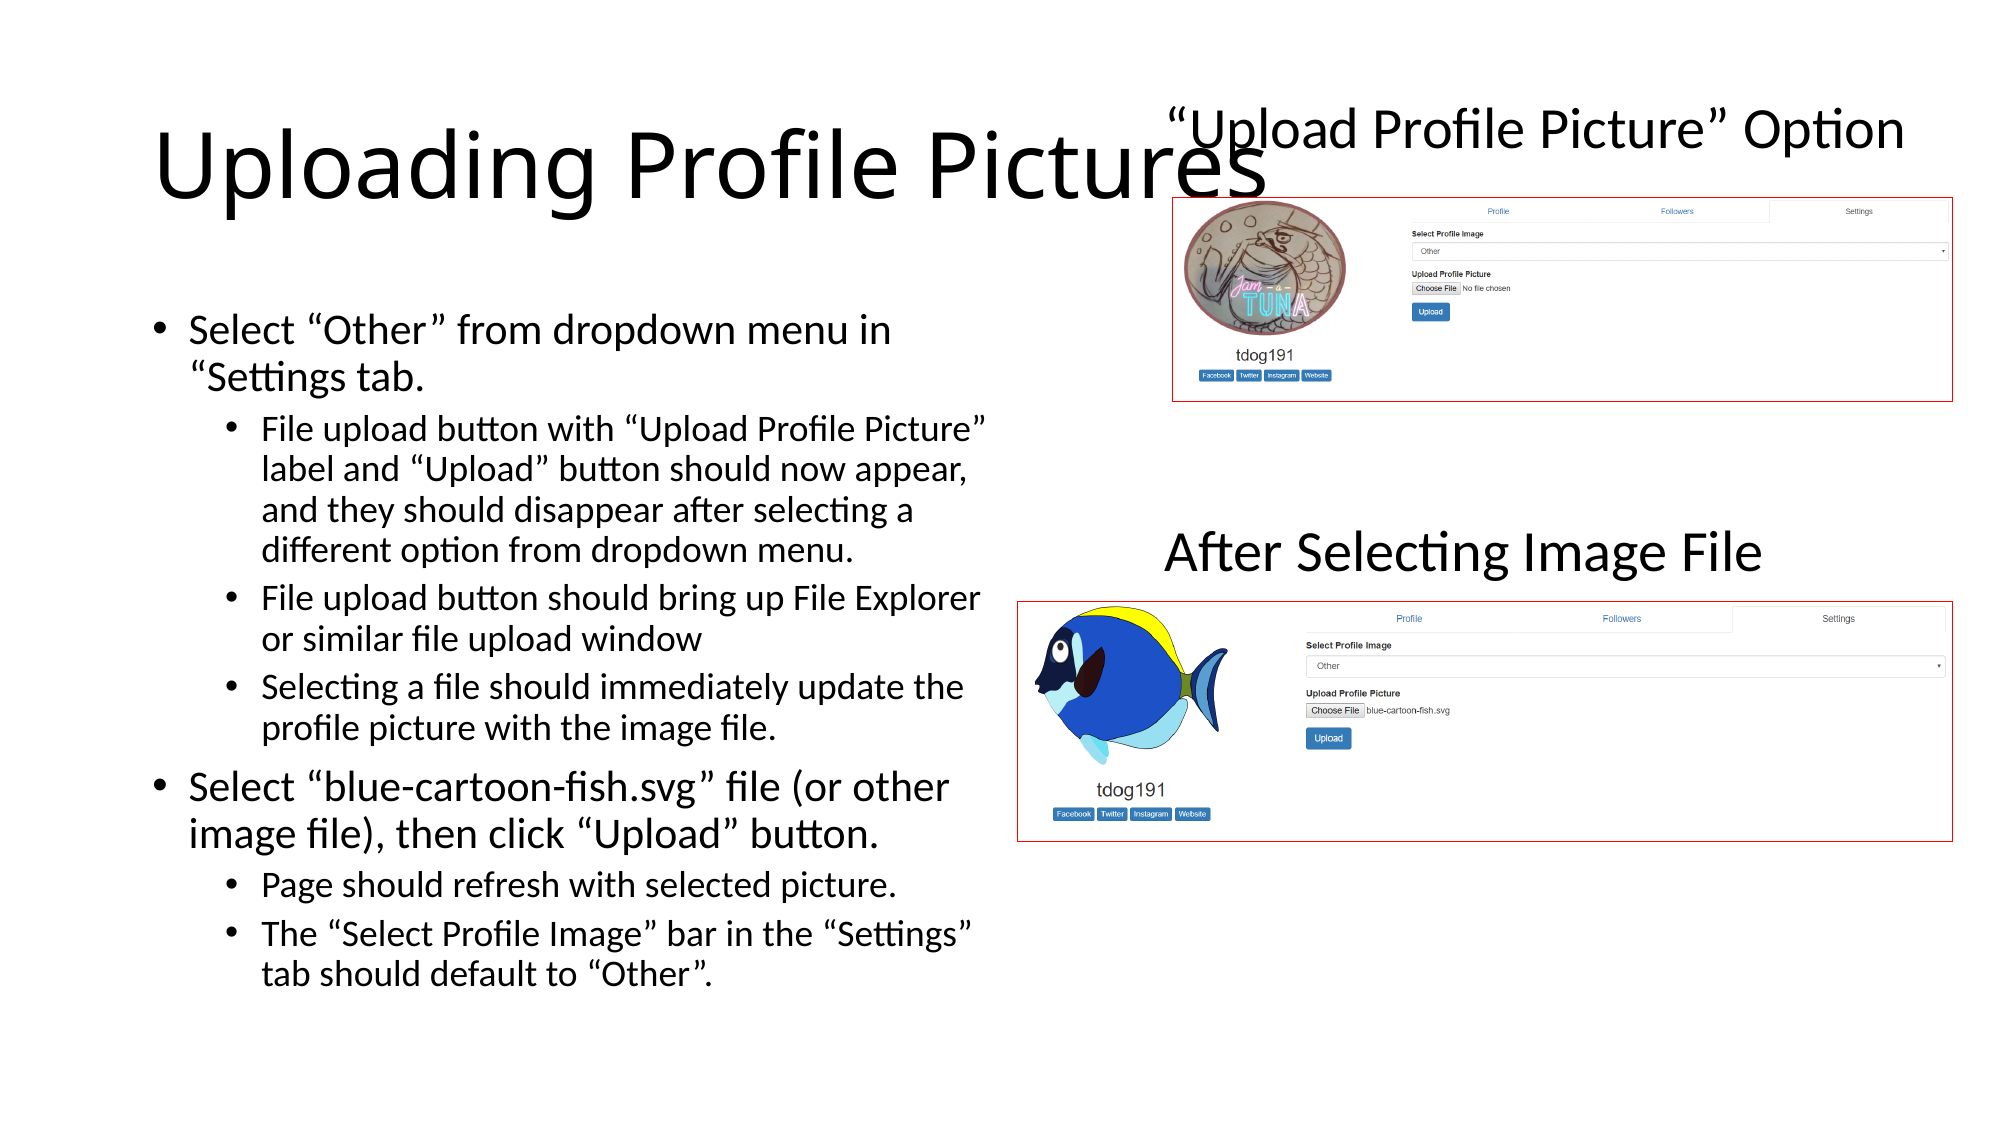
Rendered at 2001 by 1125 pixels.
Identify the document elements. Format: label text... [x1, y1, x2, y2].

title Uploading Profile Pictures [137, 59, 1863, 278]
text_box After Selecting Image File [1150, 505, 1953, 591]
picture [1172, 197, 1953, 402]
picture [1017, 601, 1953, 842]
list Select “Other” from dropdown menu in “Settings tab. File upload button with “Upload Profile Picture” label and “Upload” button should now appear, and they should disappear after selecting a different option from dropdown menu. File upload button should bring up File Explorer or similar file upload window Selecting a file should immediately update the profile picture with the image file. Select “blue-cartoon-fish.svg” file (or other image file), then click “Upload” button. Page should refresh with selected picture. The “Select Profile Image” bar in the “Settings” tab should default to “Other”. [137, 299, 1015, 1014]
text_box “Upload Profile Picture” Option [1150, 82, 1953, 168]
